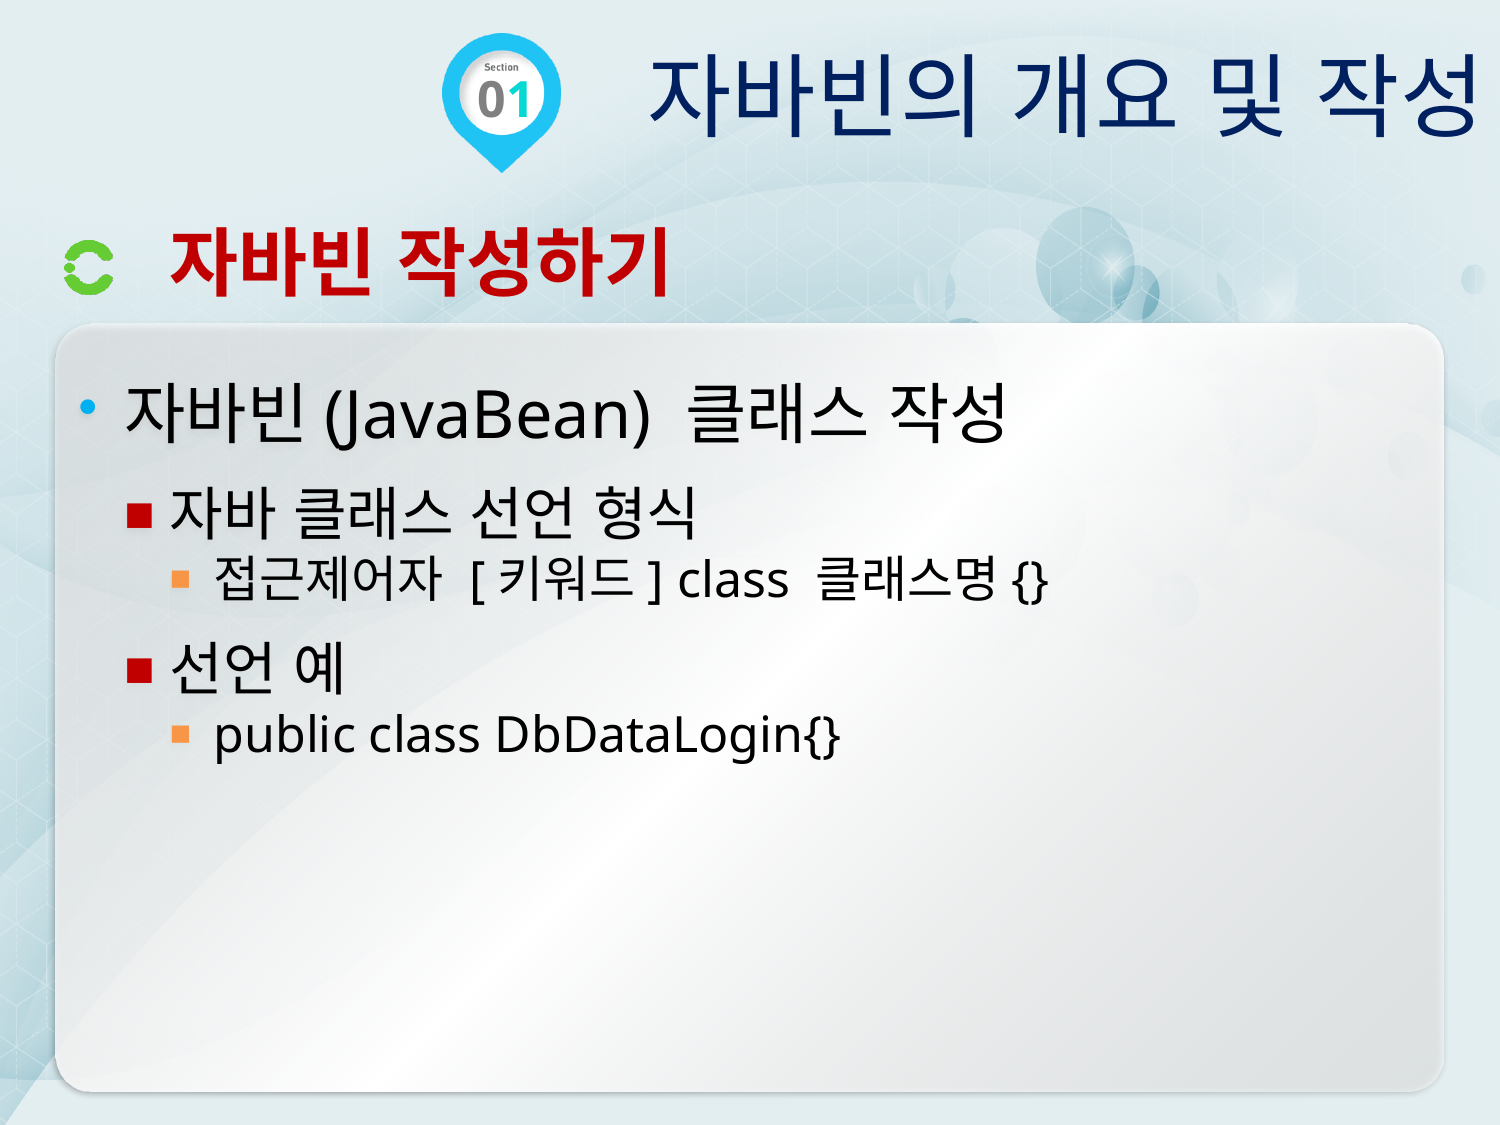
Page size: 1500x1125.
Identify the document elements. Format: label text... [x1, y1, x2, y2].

title 자바빈의 개요 및 작성 [0, 0, 1500, 188]
picture [64, 240, 113, 295]
text_box 자바빈 작성하기 [154, 208, 710, 313]
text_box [442, 33, 562, 173]
text_box 자바빈(JavaBean) 클래스 작성 자바 클래스 선언 형식 접근제어자 [키워드] class 클래스명{} 선언 예 public class DbDataLogin{} [53, 321, 1446, 1094]
